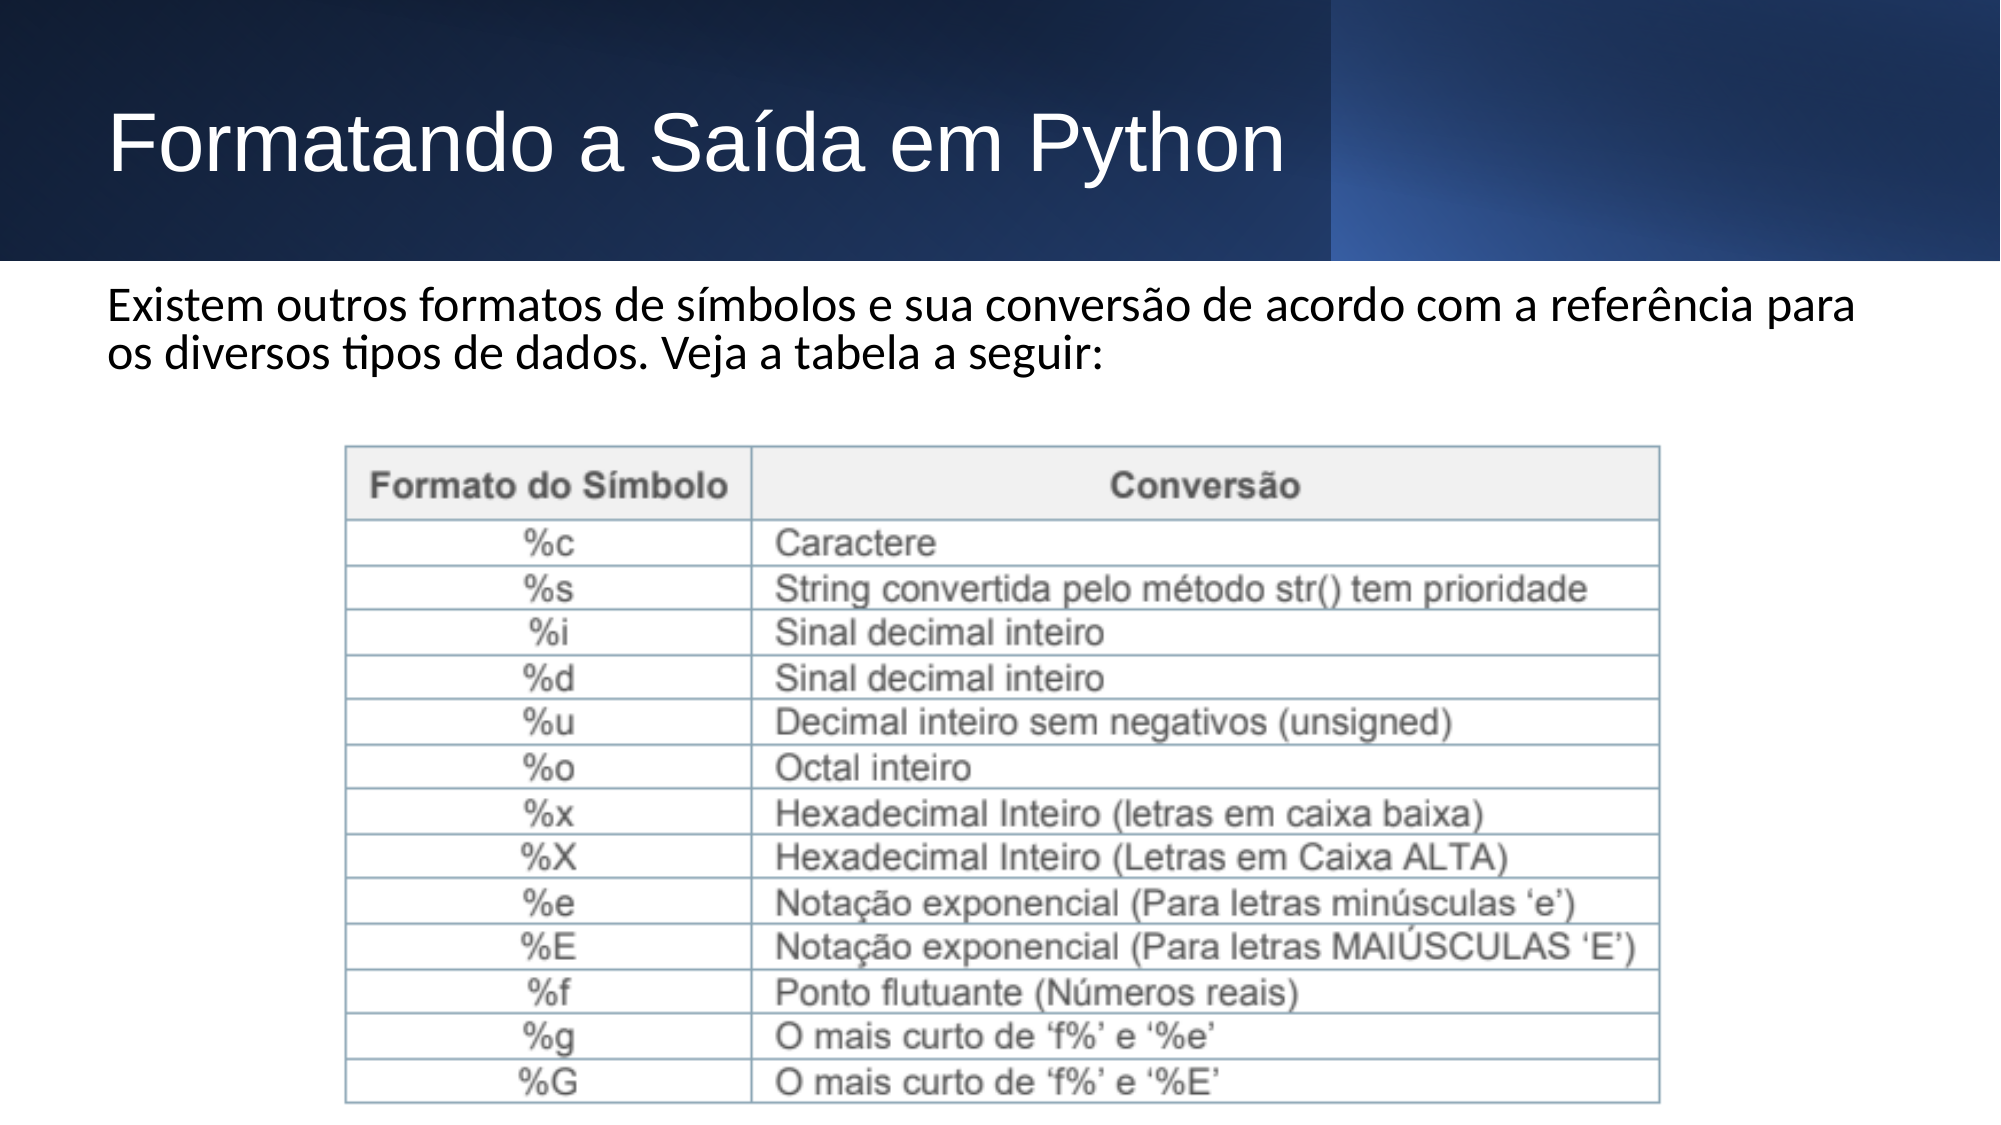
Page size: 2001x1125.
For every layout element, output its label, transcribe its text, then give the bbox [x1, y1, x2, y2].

picture [324, 422, 1676, 1118]
list Existem outros formatos de símbolos e sua conversão de acordo com a referência para os diversos tipos de dados. Veja a tabela a seguir: [92, 275, 1925, 1014]
title Formatando a Saída em Python [92, 35, 1925, 254]
